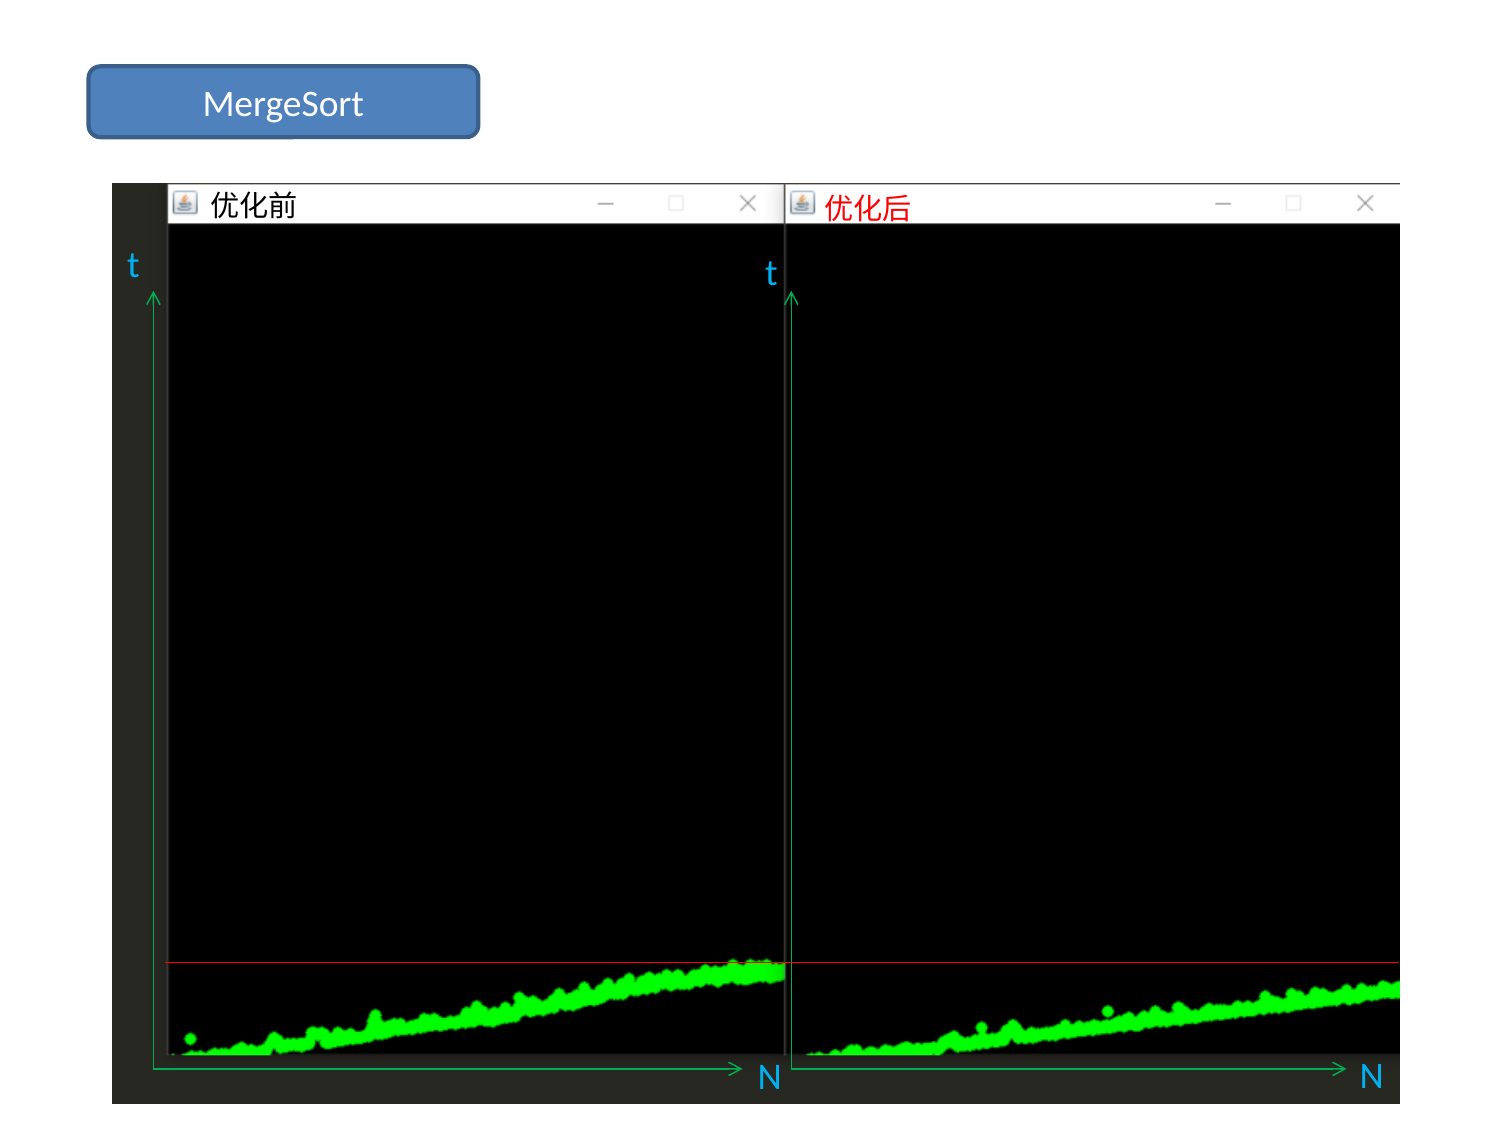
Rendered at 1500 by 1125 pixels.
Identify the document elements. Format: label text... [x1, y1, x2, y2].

picture [111, 183, 1400, 1104]
text_box MergeSort [86, 64, 481, 140]
